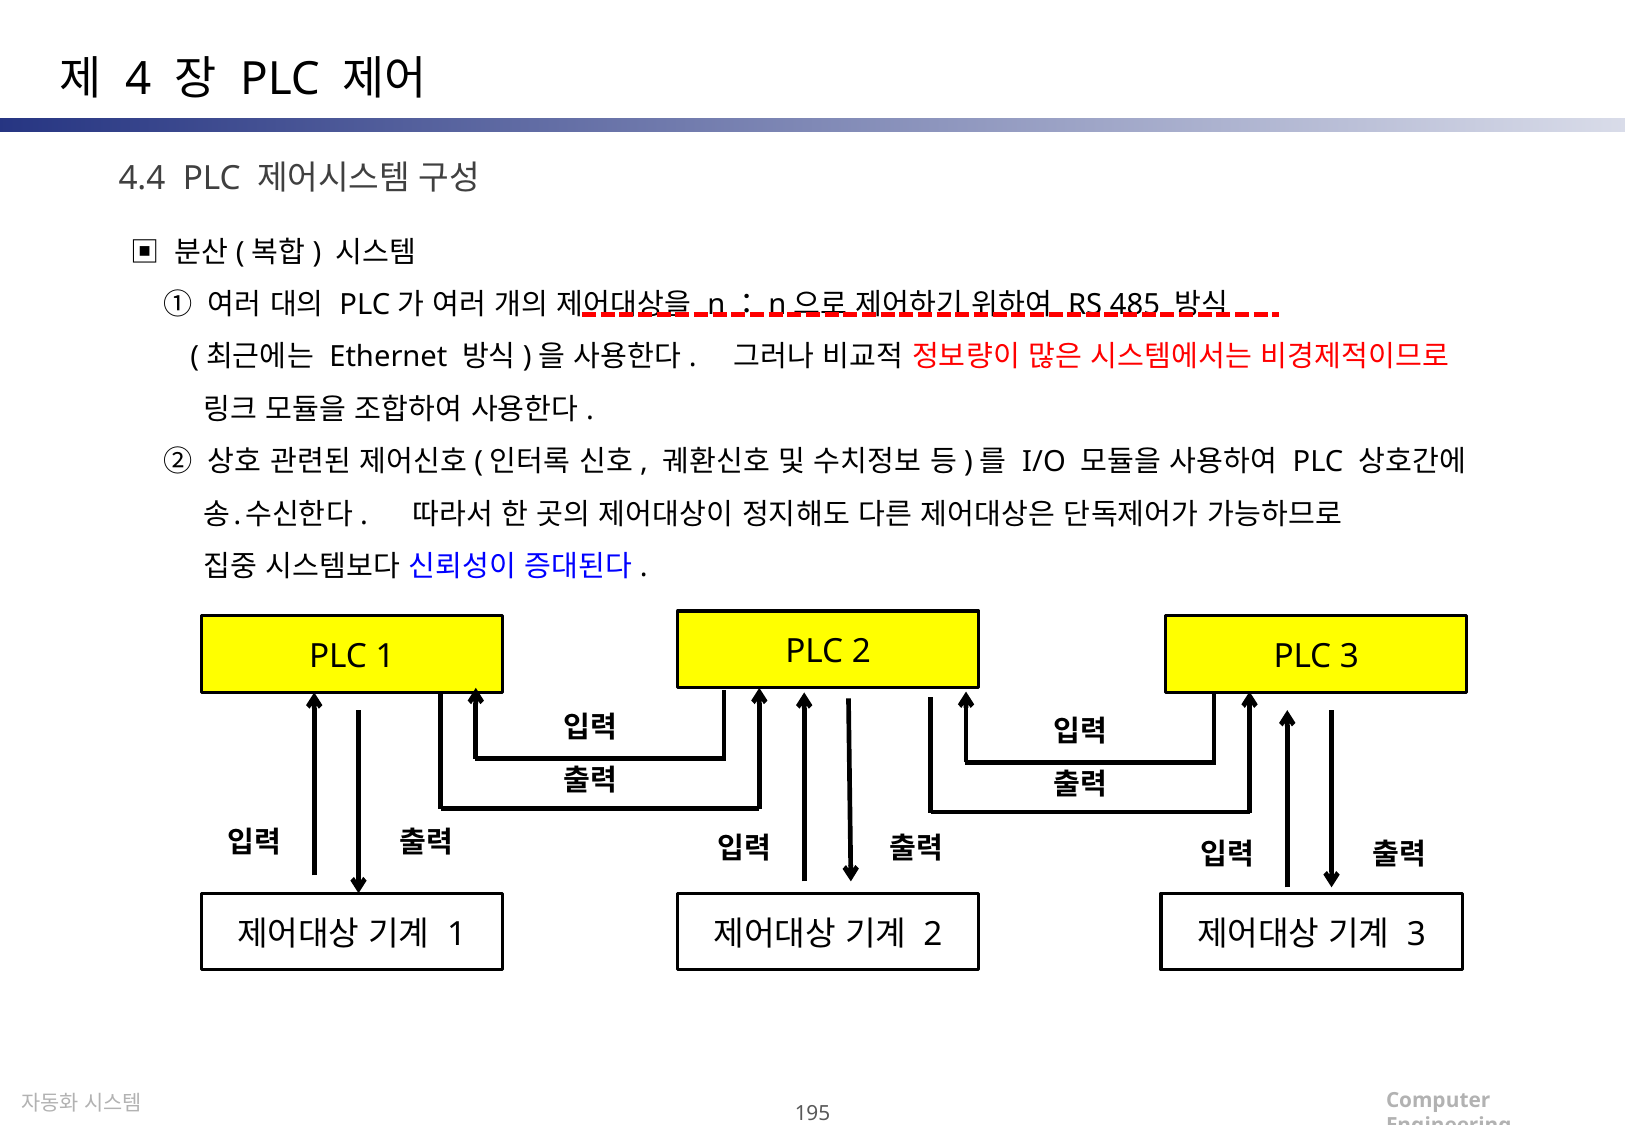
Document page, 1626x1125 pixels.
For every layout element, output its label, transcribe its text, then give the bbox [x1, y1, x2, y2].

text_box 입력 [212, 816, 297, 867]
text_box 출력 [874, 822, 959, 872]
text_box PLC 2 [677, 611, 979, 688]
text_box 제 4 장 PLC 제어 [44, 39, 1522, 120]
text_box 출력 [1039, 771, 1123, 808]
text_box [848, 698, 852, 882]
text_box 입력 [1186, 828, 1270, 878]
text_box 입력 [548, 700, 633, 751]
text_box 출력 [384, 816, 469, 867]
text_box 제어대상 기계 3 [1160, 893, 1463, 970]
text_box PLC 1 [201, 615, 503, 693]
text_box 제어대상 기계 2 [677, 893, 979, 970]
text_box 출력 [548, 766, 633, 804]
text_box 제어대상 기계 1 [201, 893, 503, 970]
text_box ▣ 분산(복합) 시스템 ① 여러 대의 PLC가 여러 개의 제어대상을 n：n으로 제어하기 위하여 RS 485 방식 (최근에는 Ethernet 방식)을 사용한다. 그러나 비교적 정보량이 많은 시스템에서는 비경제적이므로 링크 모듈을 조합하여 사용한다. ② 상호 관련된 제어신호(인터록 신호, 궤환신호 및 수치정보 등)를 I/O 모듈을 사용하여 PLC 상호간에 송․수신한다. 따라서 한 곳의 제어대상이 정지해도 다른 제어대상은 단독제어가 가능하므로 집중 시스템보다 신뢰성이 증대된다. [115, 207, 1587, 590]
text_box PLC 3 [1165, 615, 1467, 693]
text_box 4.4 PLC 제어시스템 구성 [103, 148, 496, 204]
text_box 입력 [1039, 704, 1123, 755]
text_box 출력 [1357, 828, 1442, 878]
text_box 입력 [702, 822, 787, 872]
